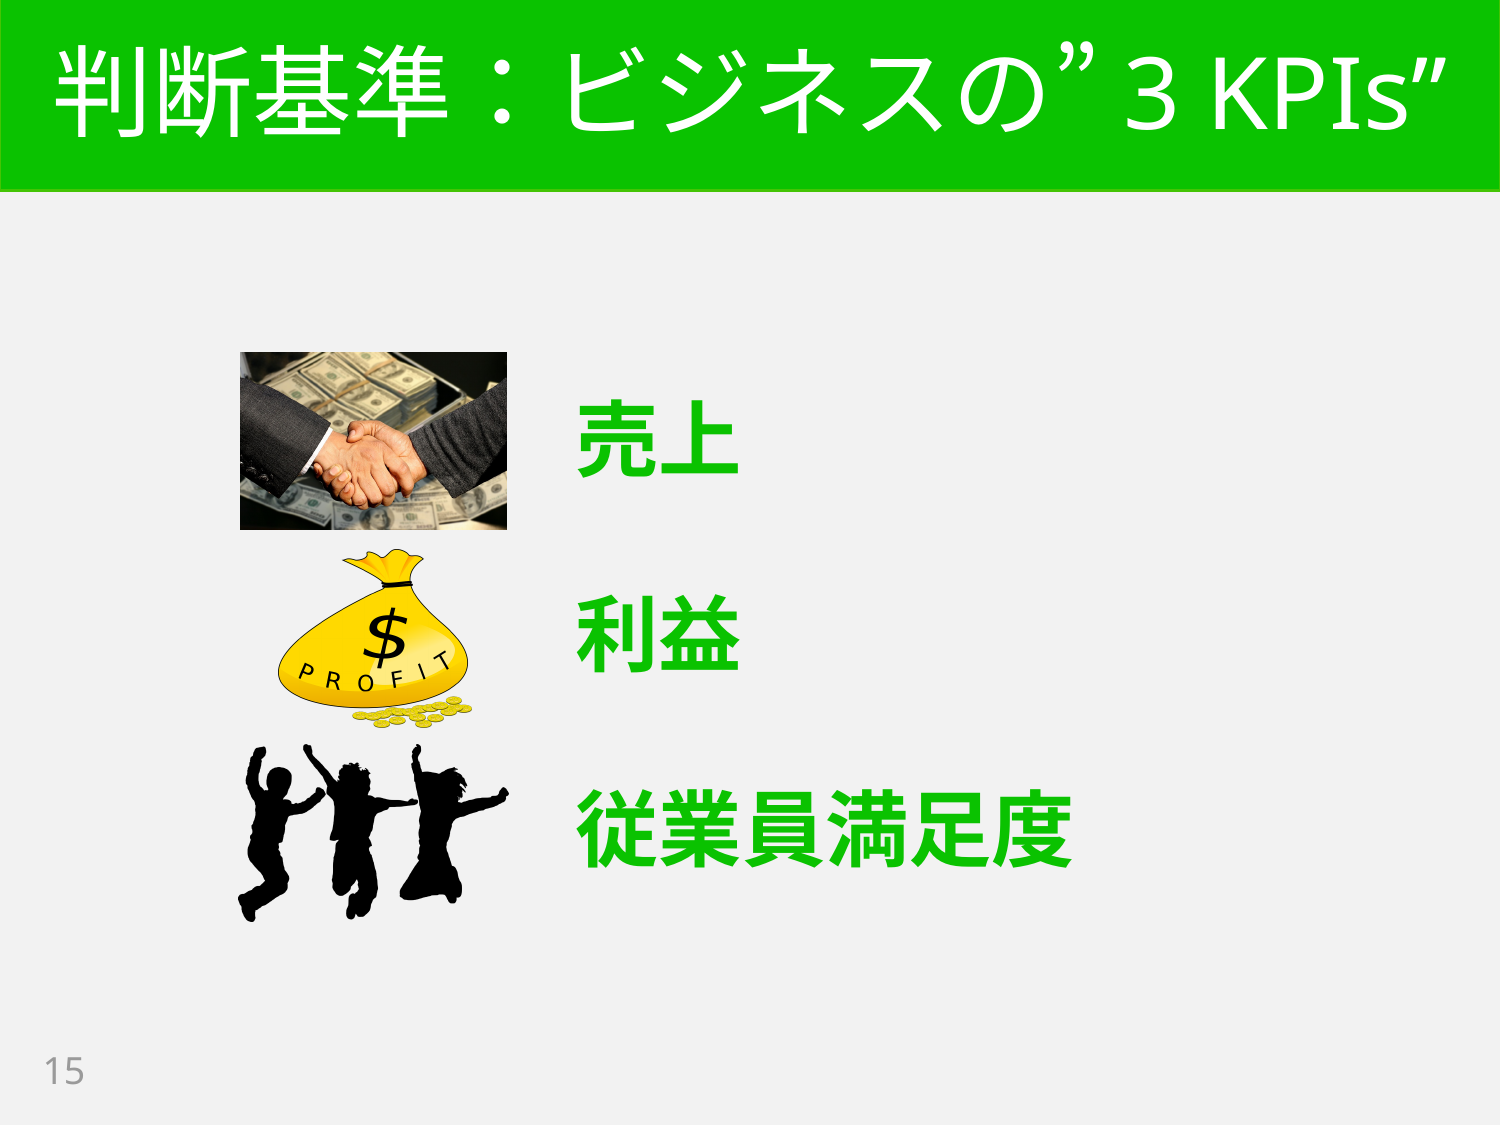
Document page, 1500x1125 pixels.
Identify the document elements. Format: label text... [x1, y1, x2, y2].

list 売上 利益 従業員満足度 [103, 277, 1397, 1000]
picture [278, 549, 472, 728]
picture [240, 352, 507, 530]
title 判断基準：ビジネスの”3 KPIs” [0, 53, 1500, 140]
picture [238, 744, 509, 922]
slide_number 15 [27, 1042, 146, 1102]
